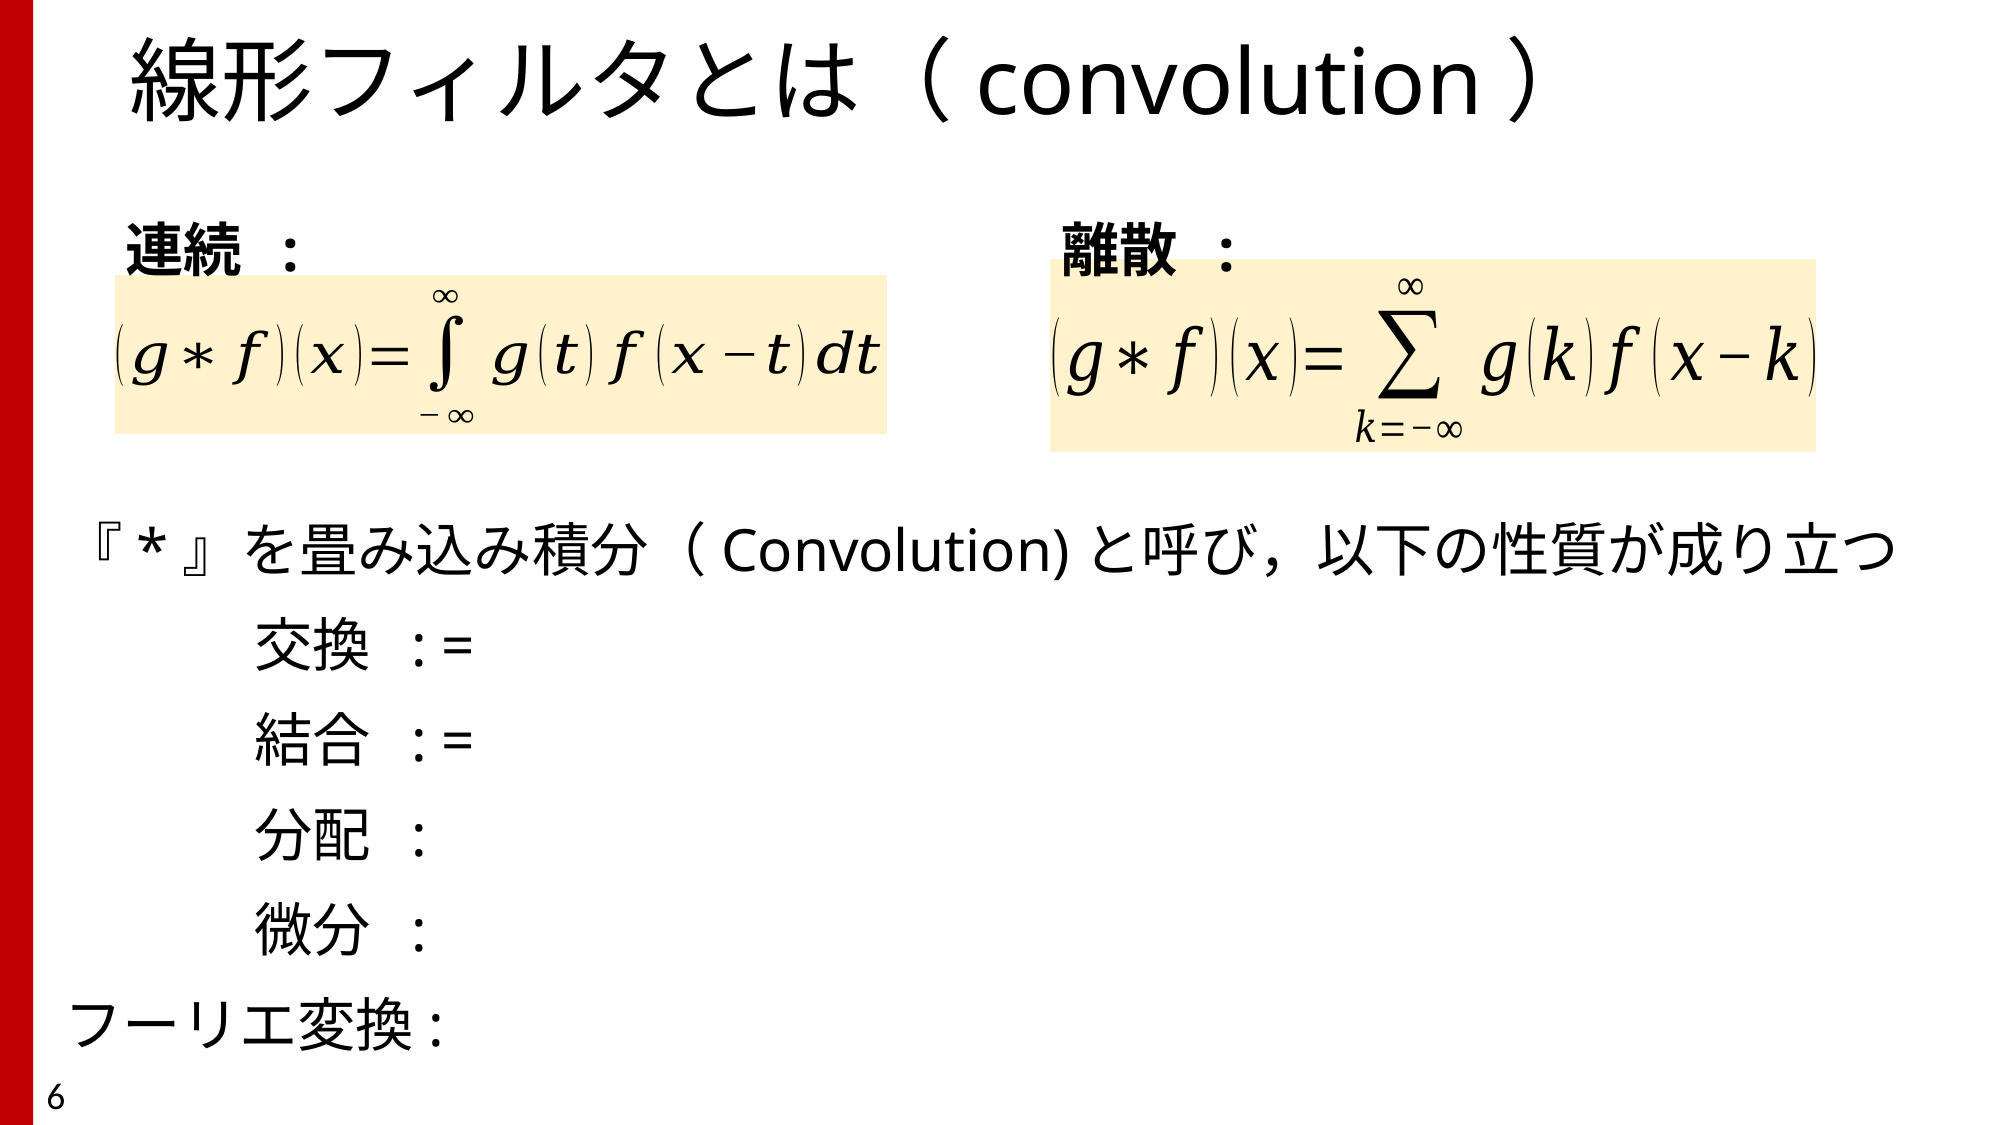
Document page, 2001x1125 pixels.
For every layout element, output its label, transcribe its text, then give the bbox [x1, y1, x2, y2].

slide_number 6 [31, 1064, 482, 1125]
title 線形フィルタとは（convolution） [114, 24, 1931, 145]
text_box 離散 : [1046, 205, 1266, 291]
text_box 連続 : [110, 205, 330, 291]
